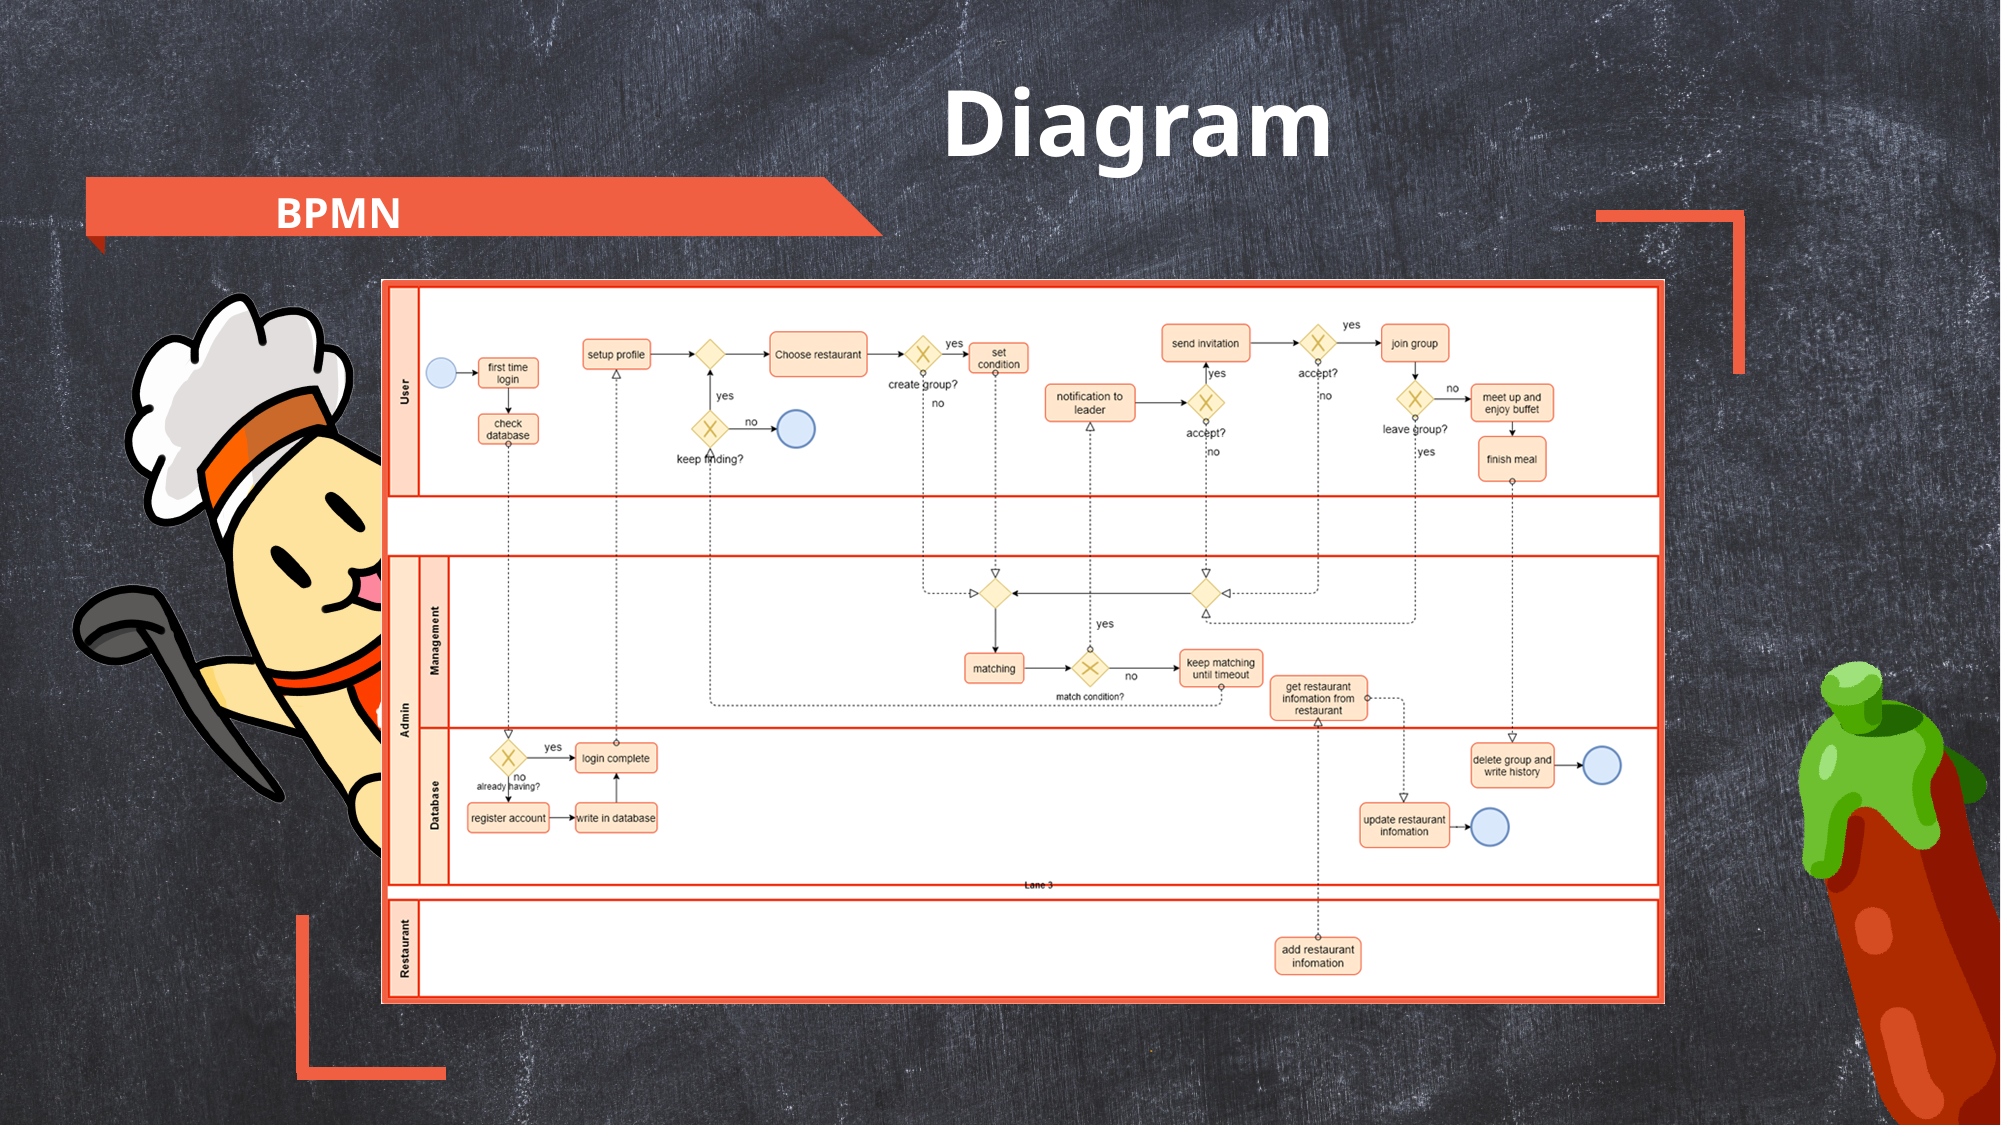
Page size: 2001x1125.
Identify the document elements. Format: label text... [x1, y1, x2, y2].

picture [0, 0, 2001, 1125]
text_box Diagram [926, 57, 1385, 182]
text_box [85, 177, 884, 256]
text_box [1595, 216, 1745, 375]
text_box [297, 915, 446, 1074]
